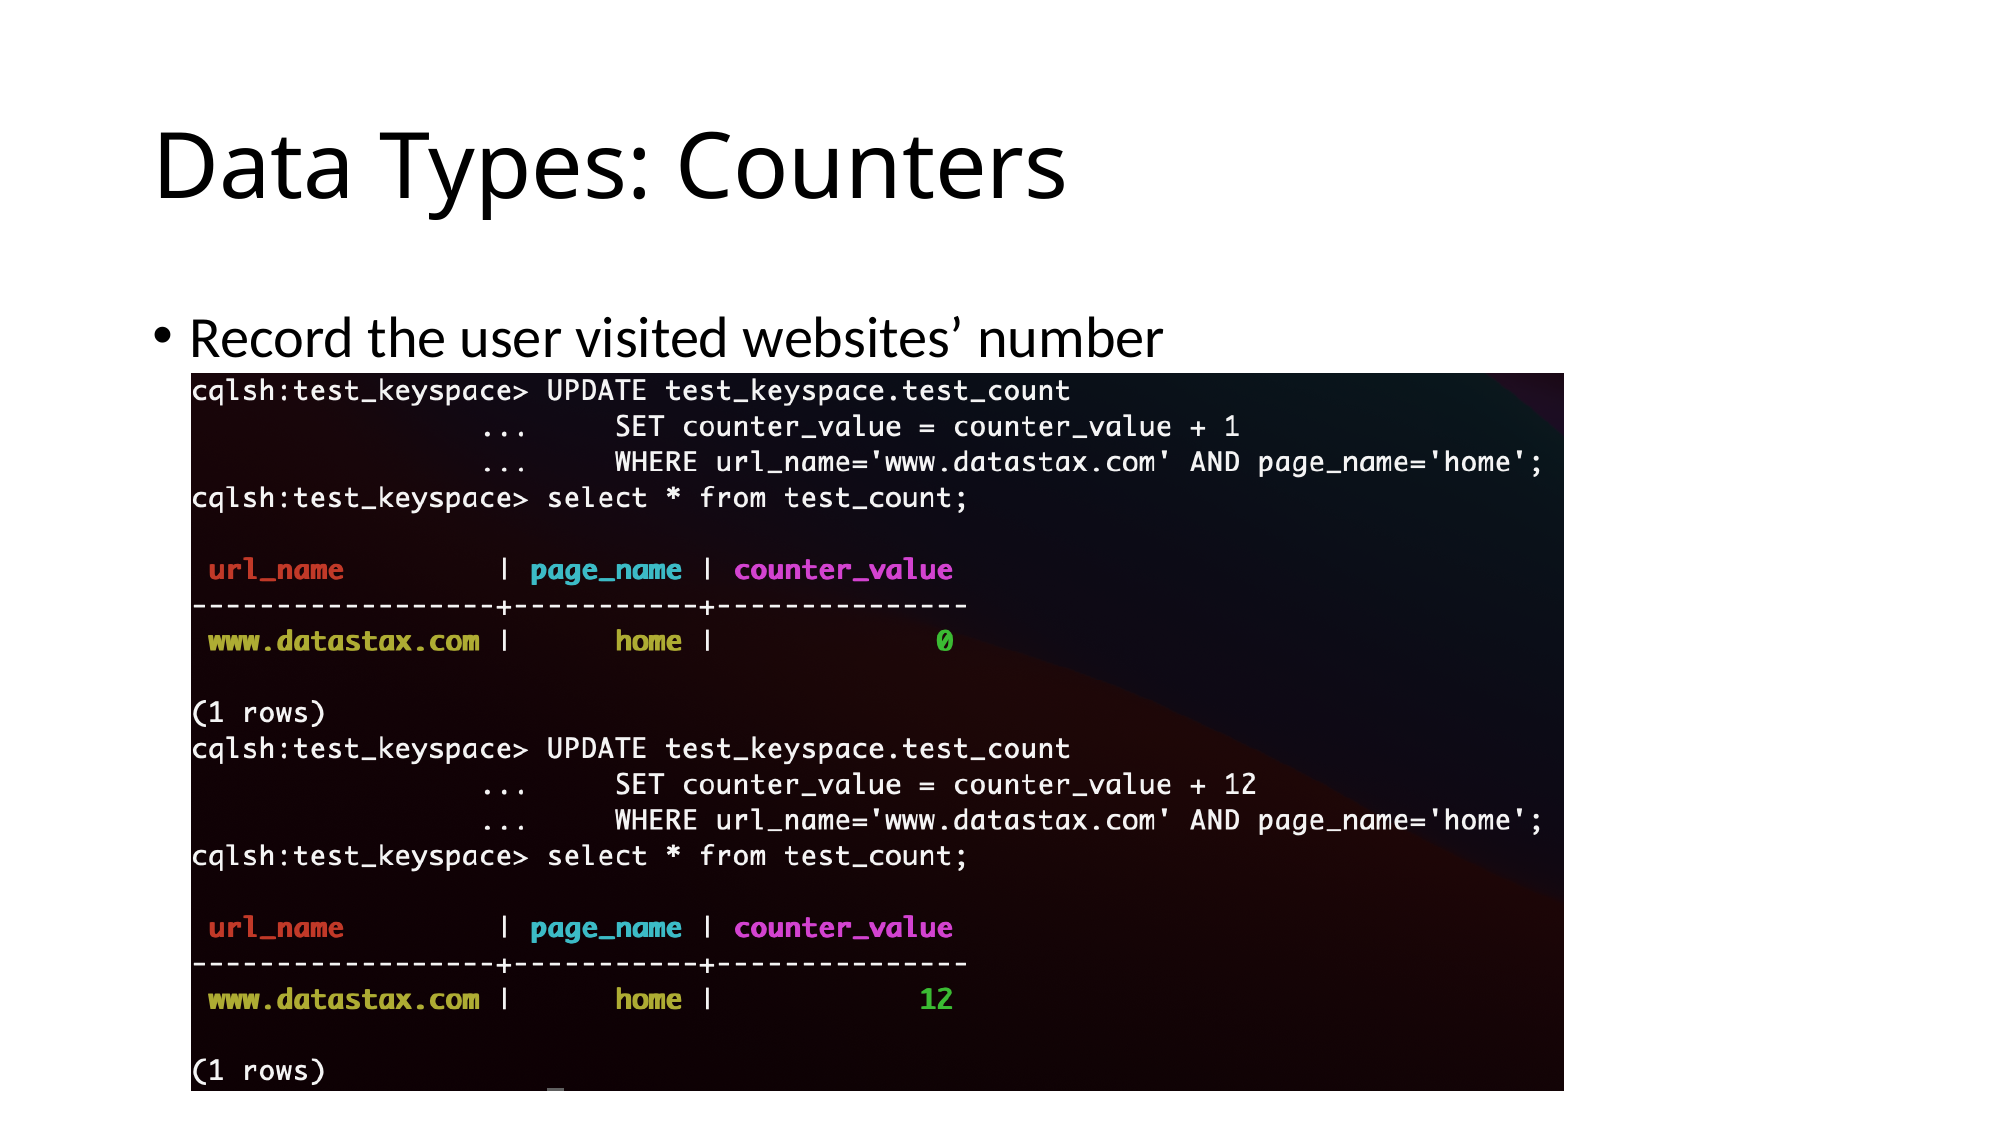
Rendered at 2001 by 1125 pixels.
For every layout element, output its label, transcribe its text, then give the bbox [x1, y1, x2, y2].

list Record the user visited websites’ number [137, 299, 1863, 1014]
title Data Types: Counters [137, 59, 1863, 278]
picture [191, 373, 1564, 1091]
